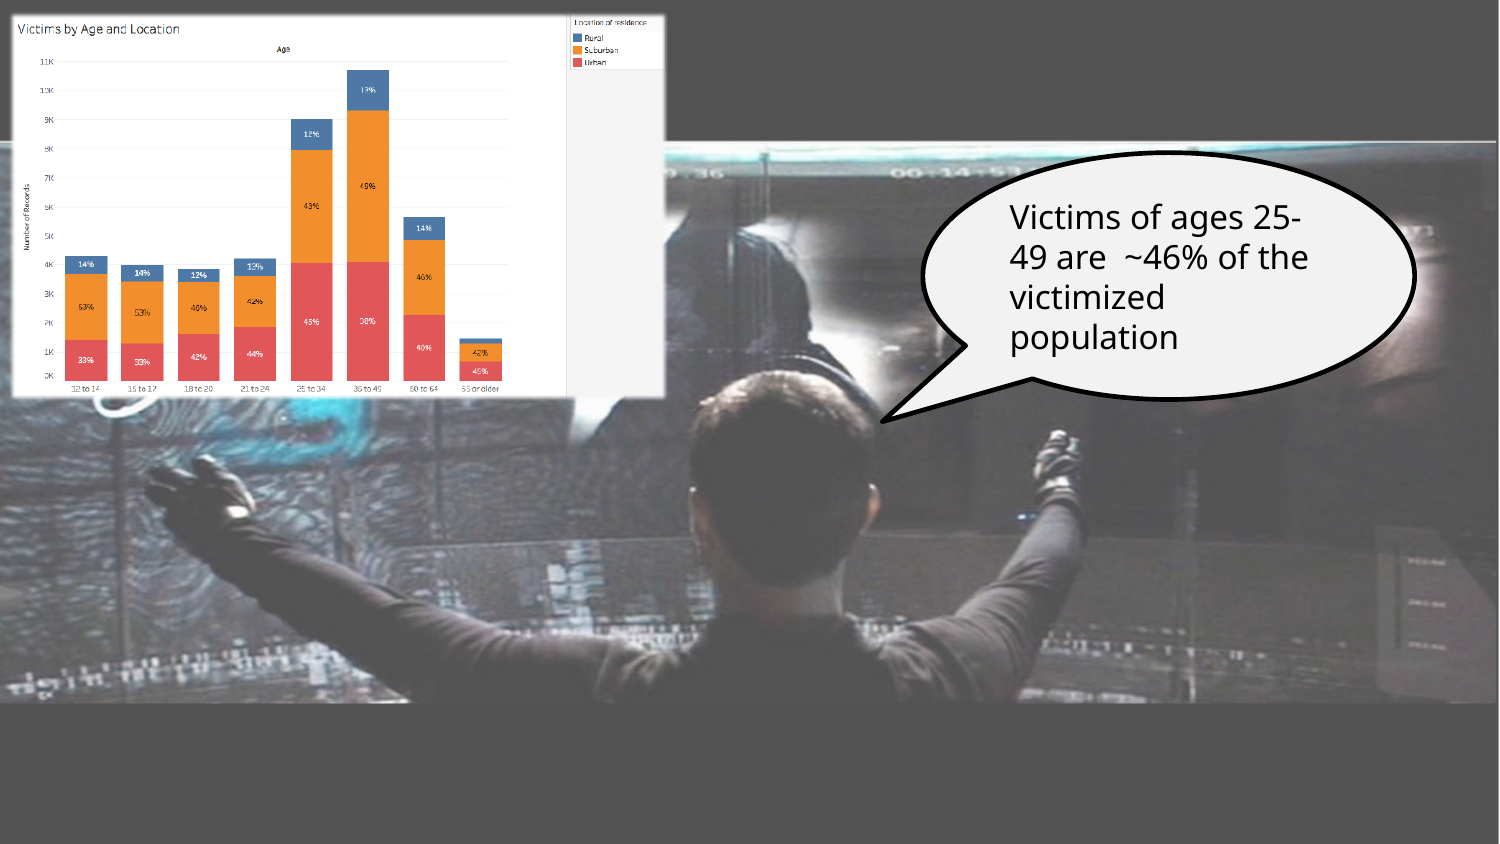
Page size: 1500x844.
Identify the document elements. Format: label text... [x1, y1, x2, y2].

text_box Victims of ages 25-49 are ~46% of the victimized population [882, 152, 1415, 422]
picture [8, 11, 669, 402]
